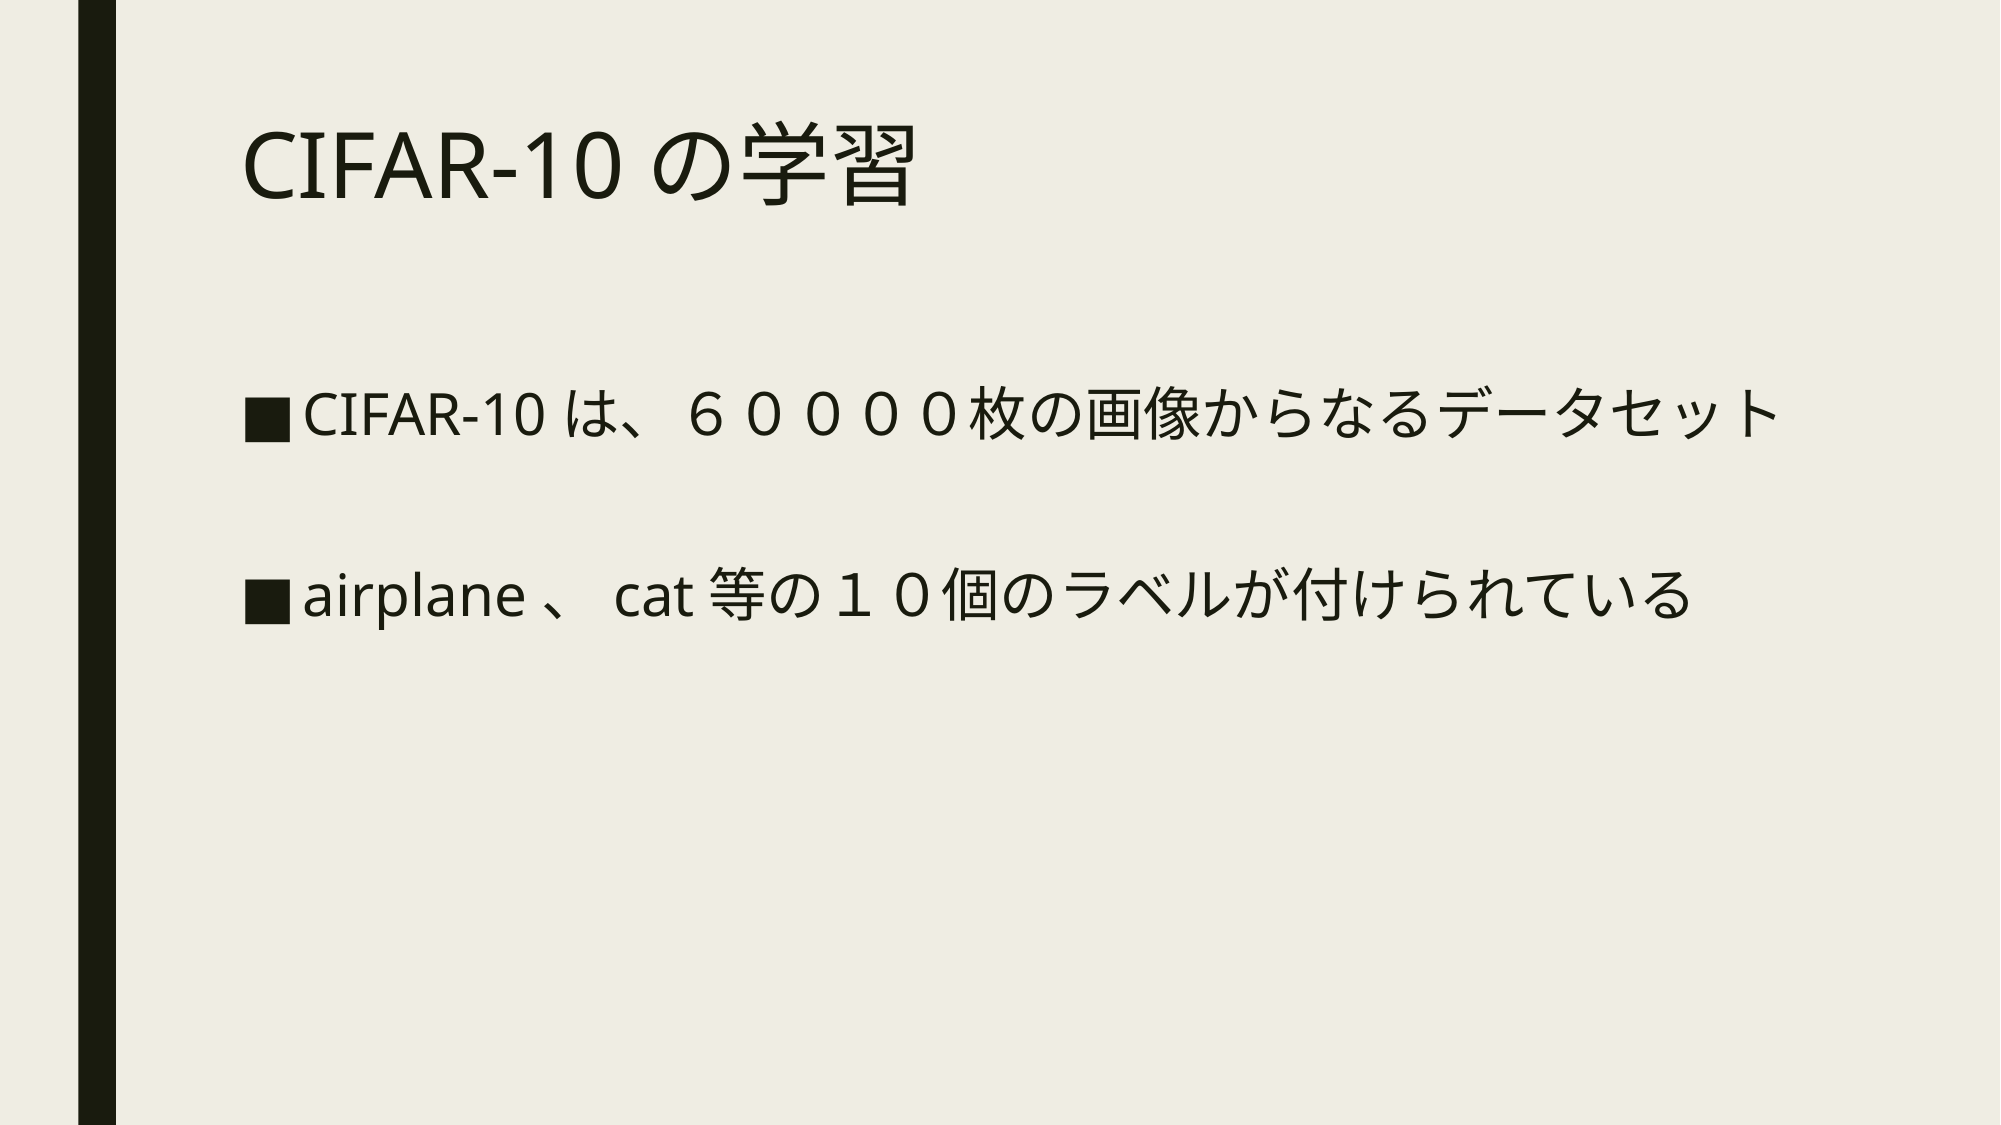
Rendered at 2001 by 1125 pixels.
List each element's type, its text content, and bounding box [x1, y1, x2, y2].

title CIFAR-10の学習 [225, 112, 1800, 357]
list CIFAR-10は、６００００枚の画像からなるデータセット airplane、cat等の１０個のラベルが付けられている [225, 375, 1800, 963]
